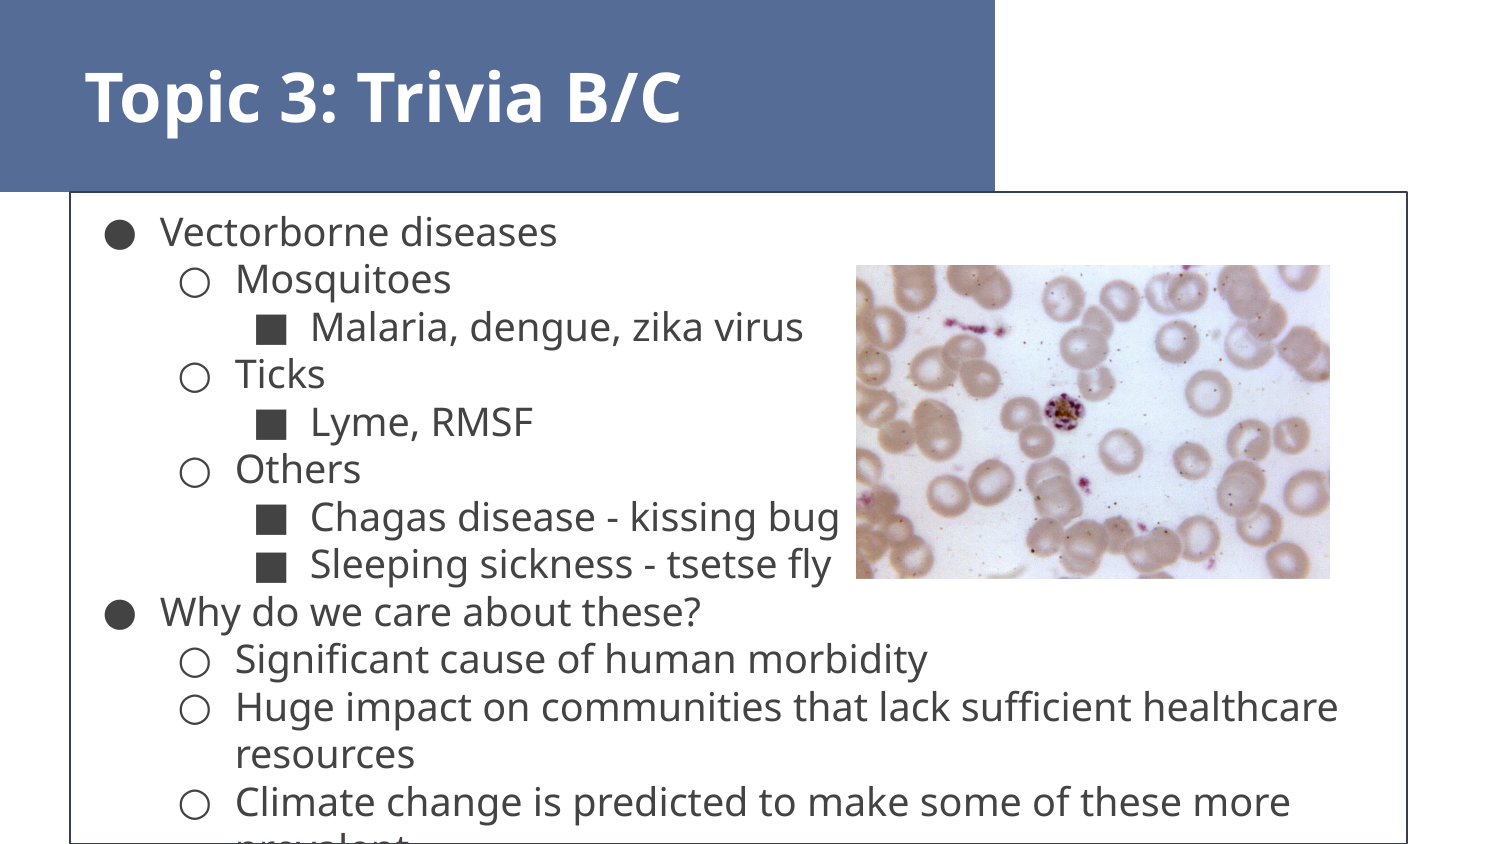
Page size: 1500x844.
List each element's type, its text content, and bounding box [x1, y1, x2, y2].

text_box Vectorborne diseases Mosquitoes Malaria, dengue, zika virus Ticks Lyme, RMSF Others Chagas disease - kissing bug Sleeping sickness - tsetse fly Why do we care about these? Significant cause of human morbidity Huge impact on communities that lack sufficient healthcare resources Climate change is predicted to make some of these more prevalent [69, 191, 1408, 844]
picture [856, 265, 1330, 579]
title Topic 3: Trivia B/C [69, 39, 824, 191]
text_box [0, 0, 995, 192]
